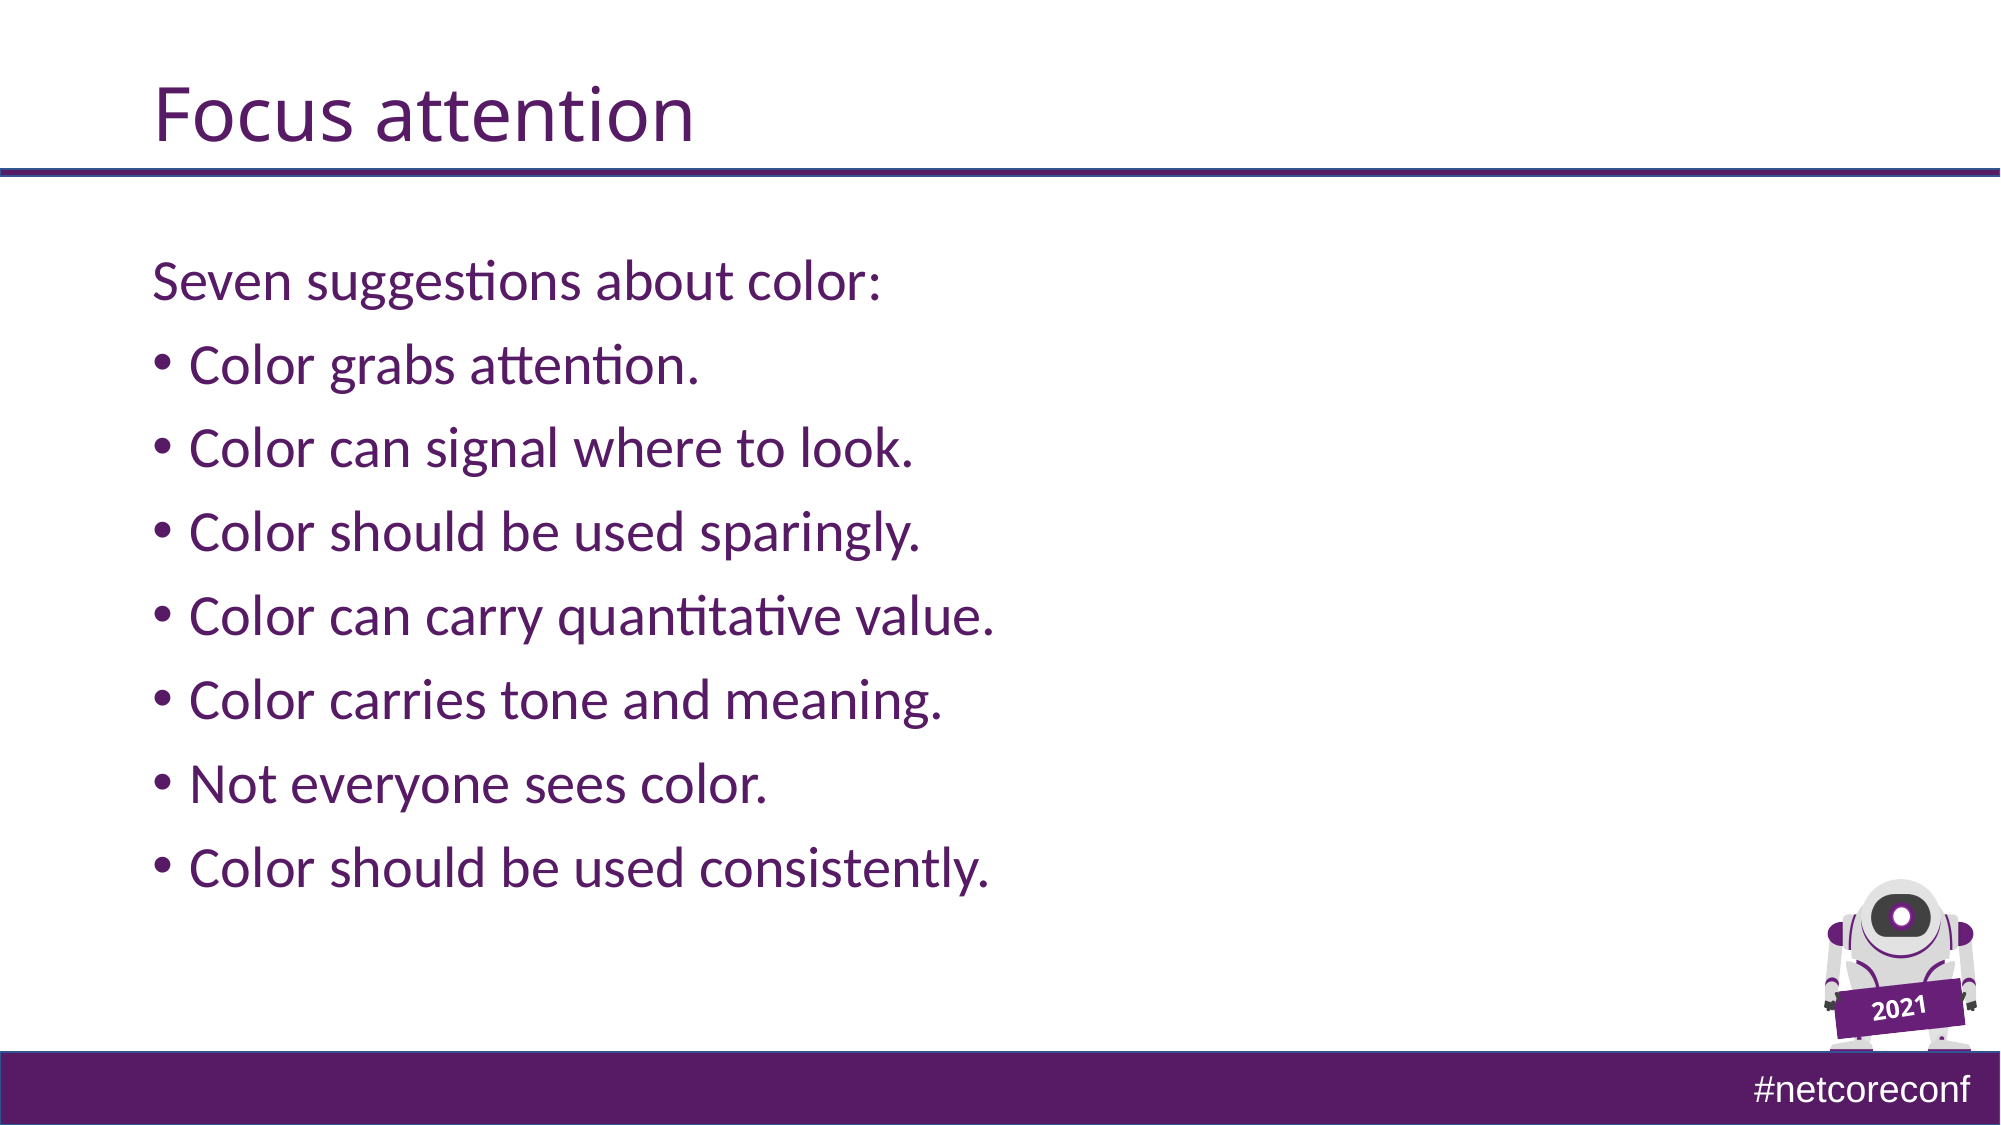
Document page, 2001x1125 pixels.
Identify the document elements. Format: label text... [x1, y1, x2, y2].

picture [1824, 879, 1977, 1051]
title Focus attention [137, 20, 1863, 213]
list Seven suggestions about color: Color grabs attention. Color can signal where to look. Color should be used sparingly. Color can carry quantitative value. Color carries tone and meaning. Not everyone sees color. Color should be used consistently. [137, 242, 1863, 957]
